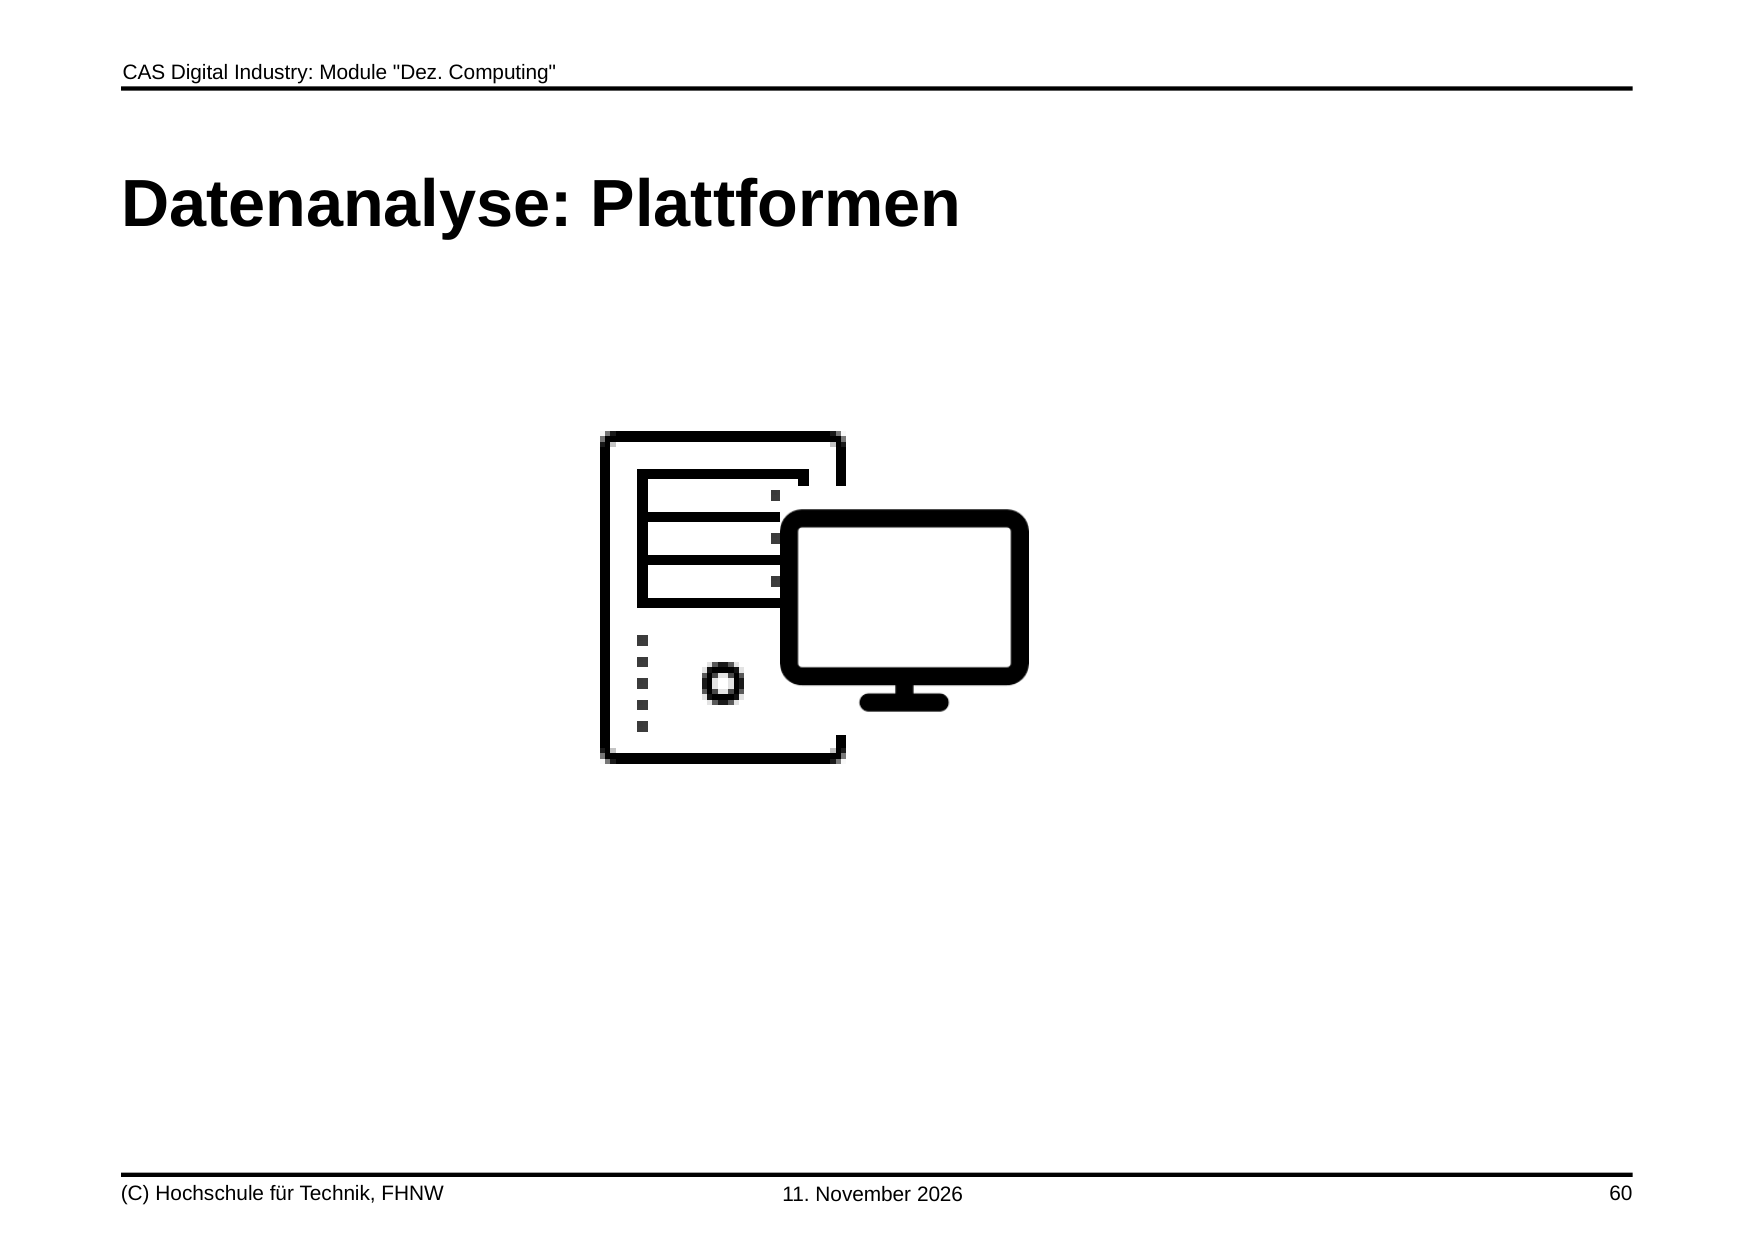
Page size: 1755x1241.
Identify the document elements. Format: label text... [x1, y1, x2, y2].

footer (C) Hochschule für Technik, FHNW [120, 1169, 724, 1205]
title Datenanalyse: Plattformen [120, 159, 1633, 237]
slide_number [782, 1170, 1374, 1207]
picture [508, 383, 1029, 813]
slide_number 60 [1490, 1174, 1633, 1205]
